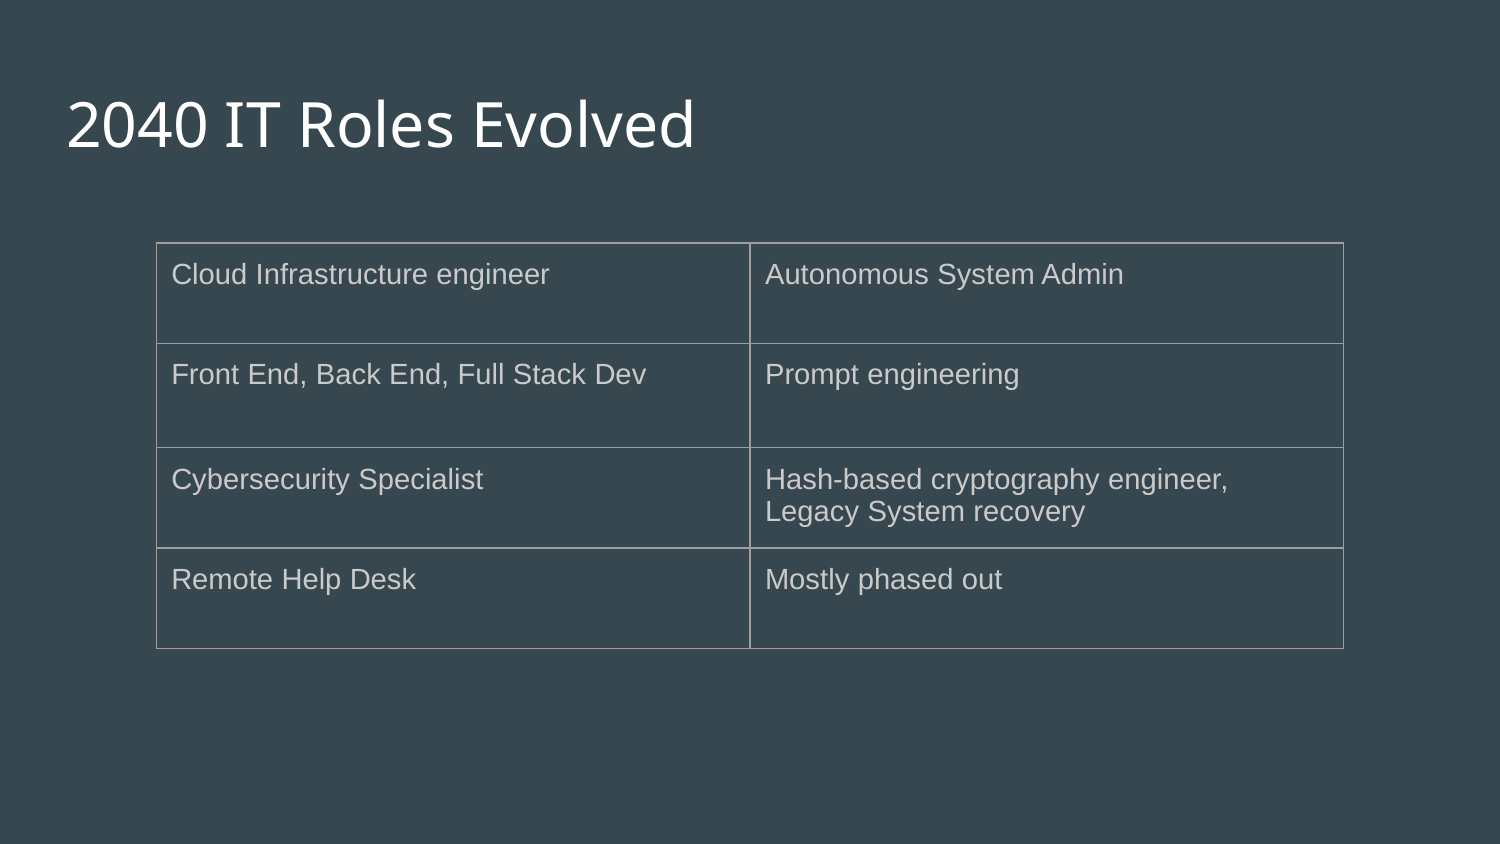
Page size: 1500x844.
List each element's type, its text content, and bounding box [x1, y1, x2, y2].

table_header Cloud Infrastructure engineer [157, 244, 749, 343]
table_cell Front End, Back End, Full Stack Dev [157, 344, 749, 447]
table_cell Mostly phased out [751, 549, 1343, 648]
table_cell Prompt engineering [751, 344, 1343, 447]
table_header Autonomous System Admin [751, 244, 1343, 343]
table_cell Remote Help Desk [157, 549, 749, 648]
title 2040 IT Roles Evolved [51, 70, 1449, 165]
table_cell Hash-based cryptography engineer, Legacy System recovery [751, 448, 1343, 547]
table_cell Cybersecurity Specialist [157, 448, 749, 547]
